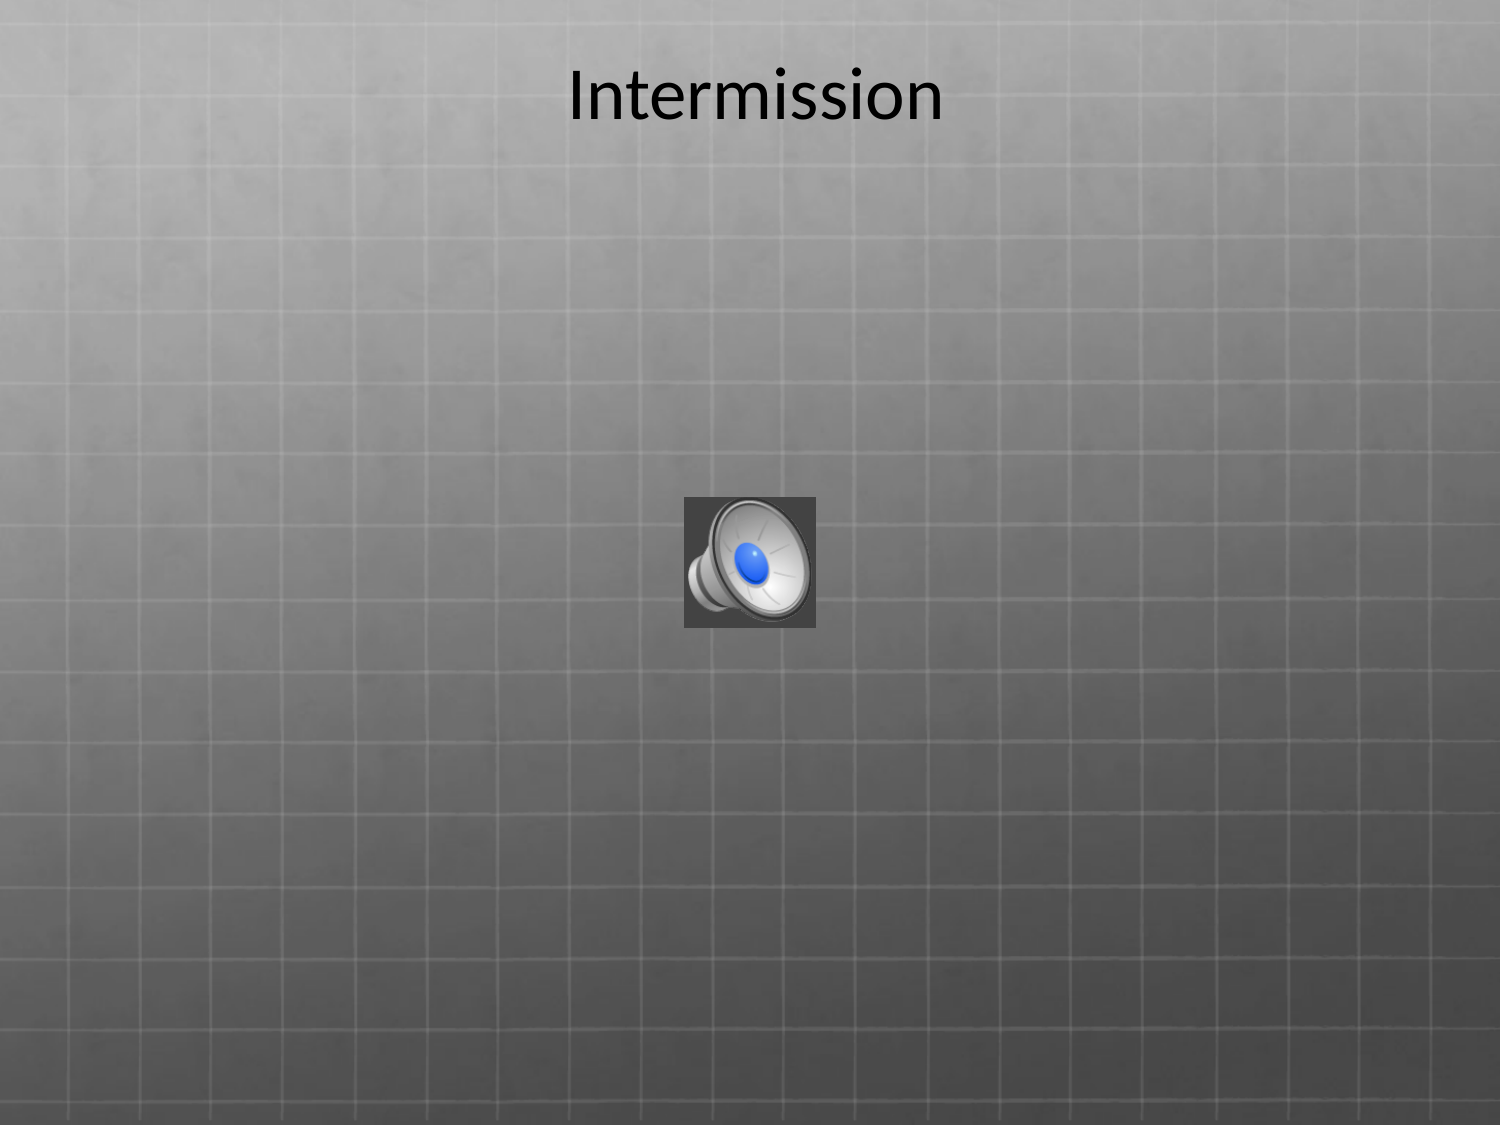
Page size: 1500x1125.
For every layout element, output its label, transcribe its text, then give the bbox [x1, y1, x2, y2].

text_box Intermission [74, 37, 1438, 143]
picture [0, 0, 1500, 1125]
